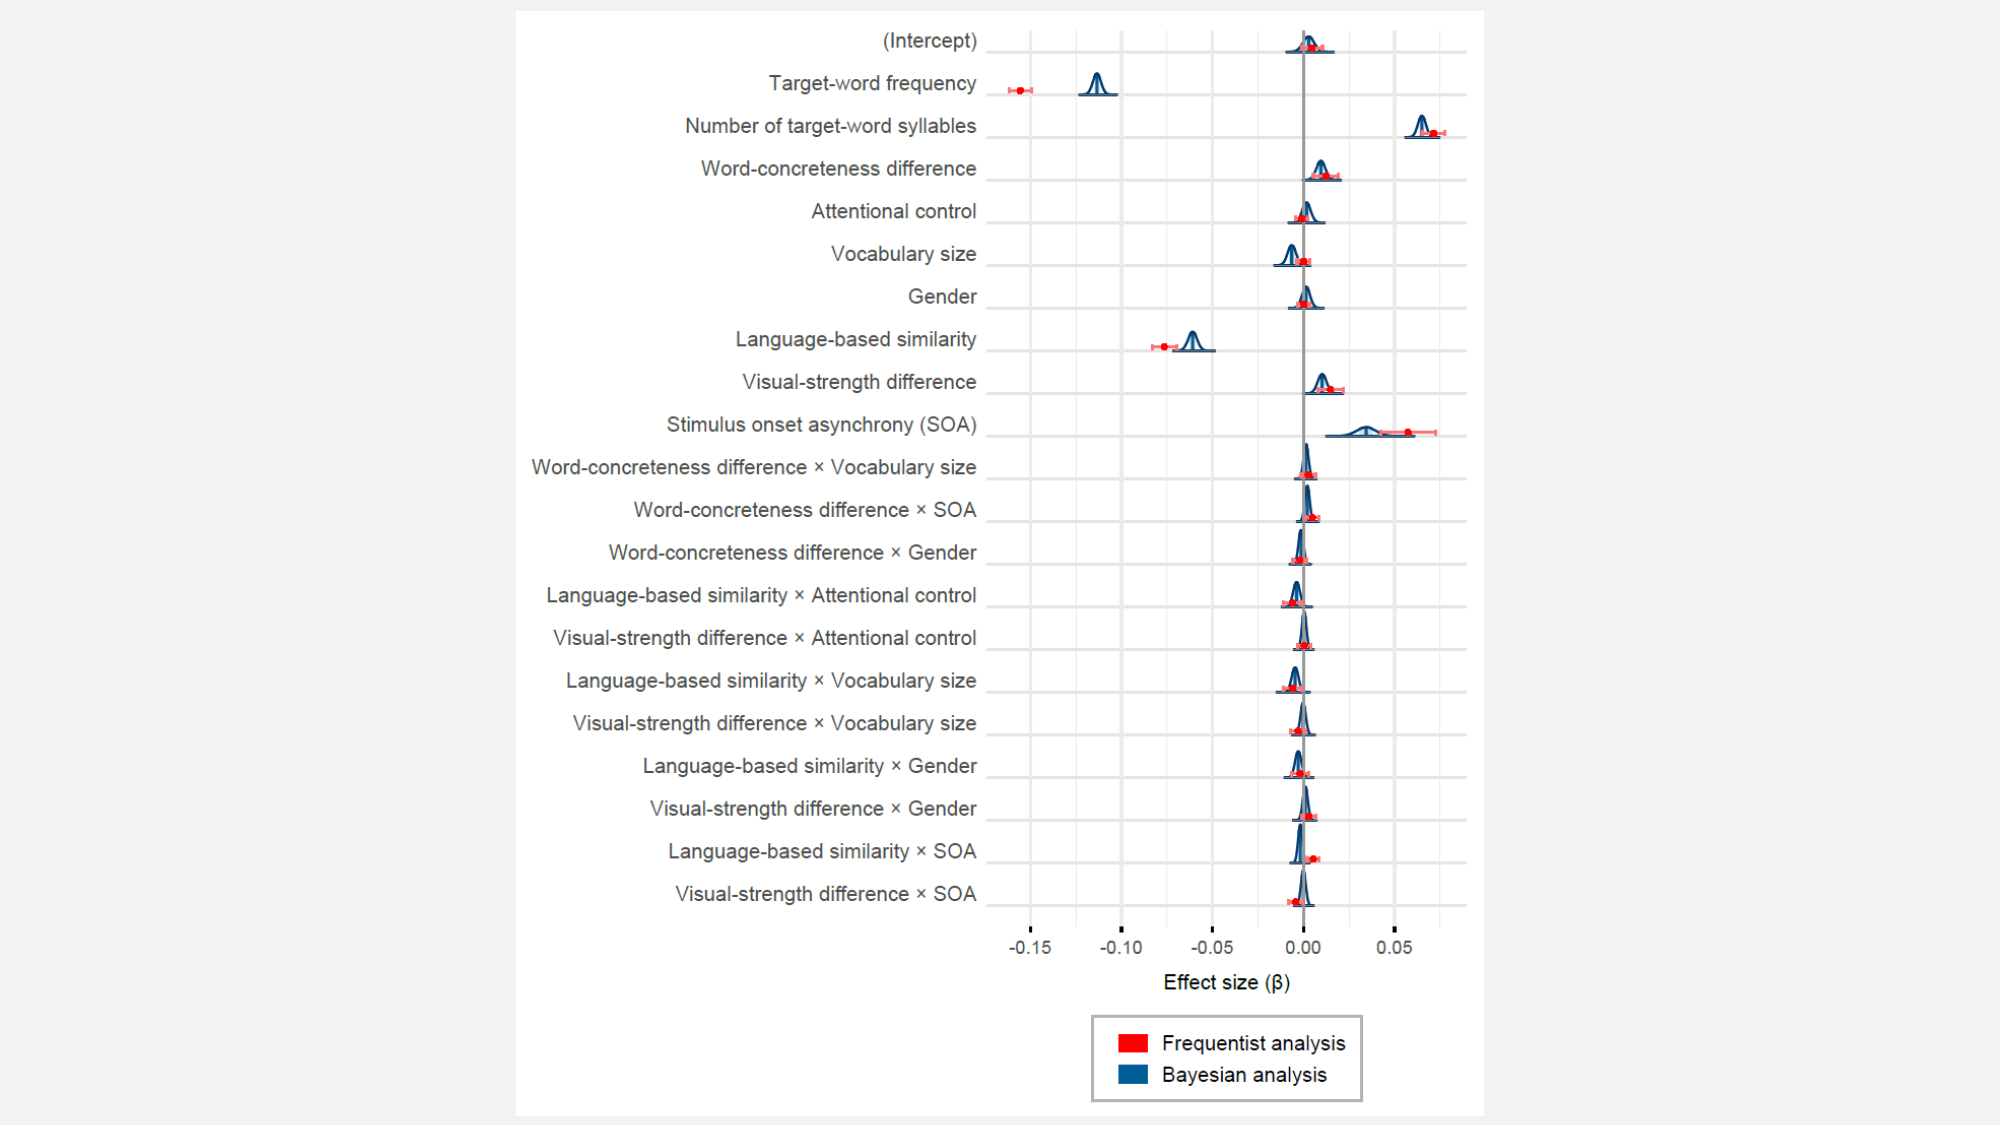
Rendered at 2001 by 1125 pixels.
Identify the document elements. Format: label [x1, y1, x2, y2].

picture [515, 11, 1484, 1116]
